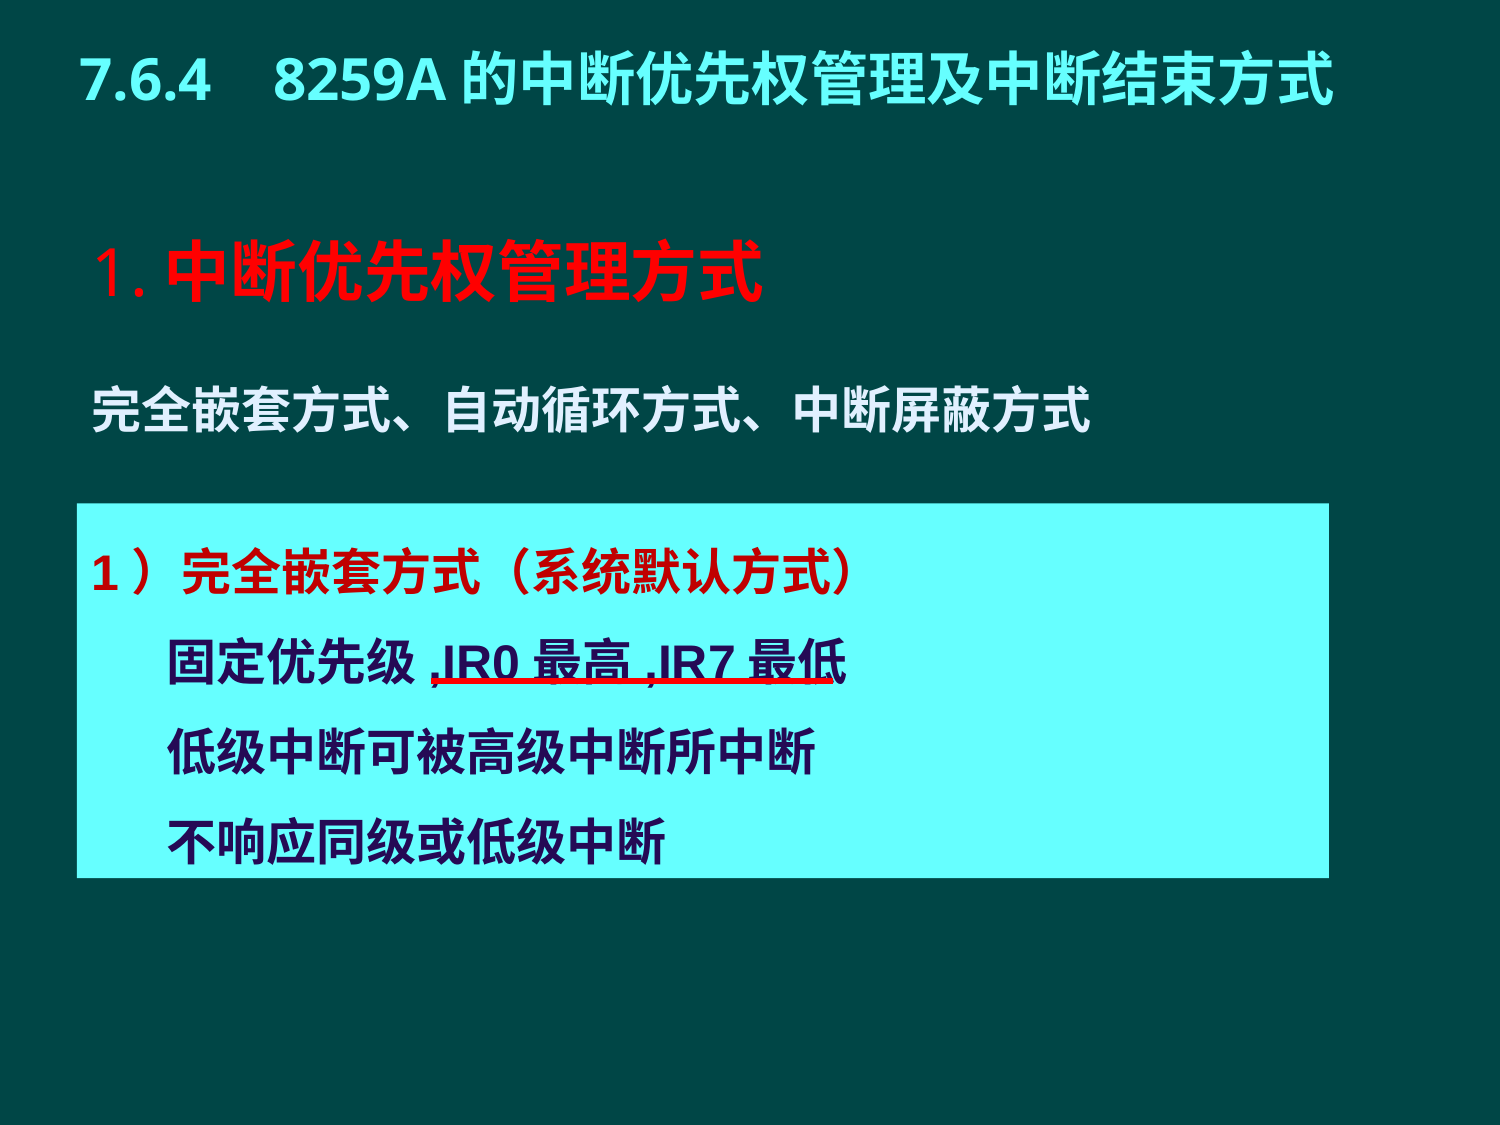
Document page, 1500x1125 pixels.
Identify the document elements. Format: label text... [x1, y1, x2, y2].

text_box 1）完全嵌套方式（系统默认方式） 固定优先级,IR0最高,IR7最低 低级中断可被高级中断所中断 不响应同级或低级中断 [76, 503, 1329, 879]
list 1.中断优先权管理方式 完全嵌套方式、自动循环方式、中断屏蔽方式 [76, 231, 1436, 492]
text_box 7.6.4 8259A的中断优先权管理及中断结束方式 [64, 42, 1424, 121]
